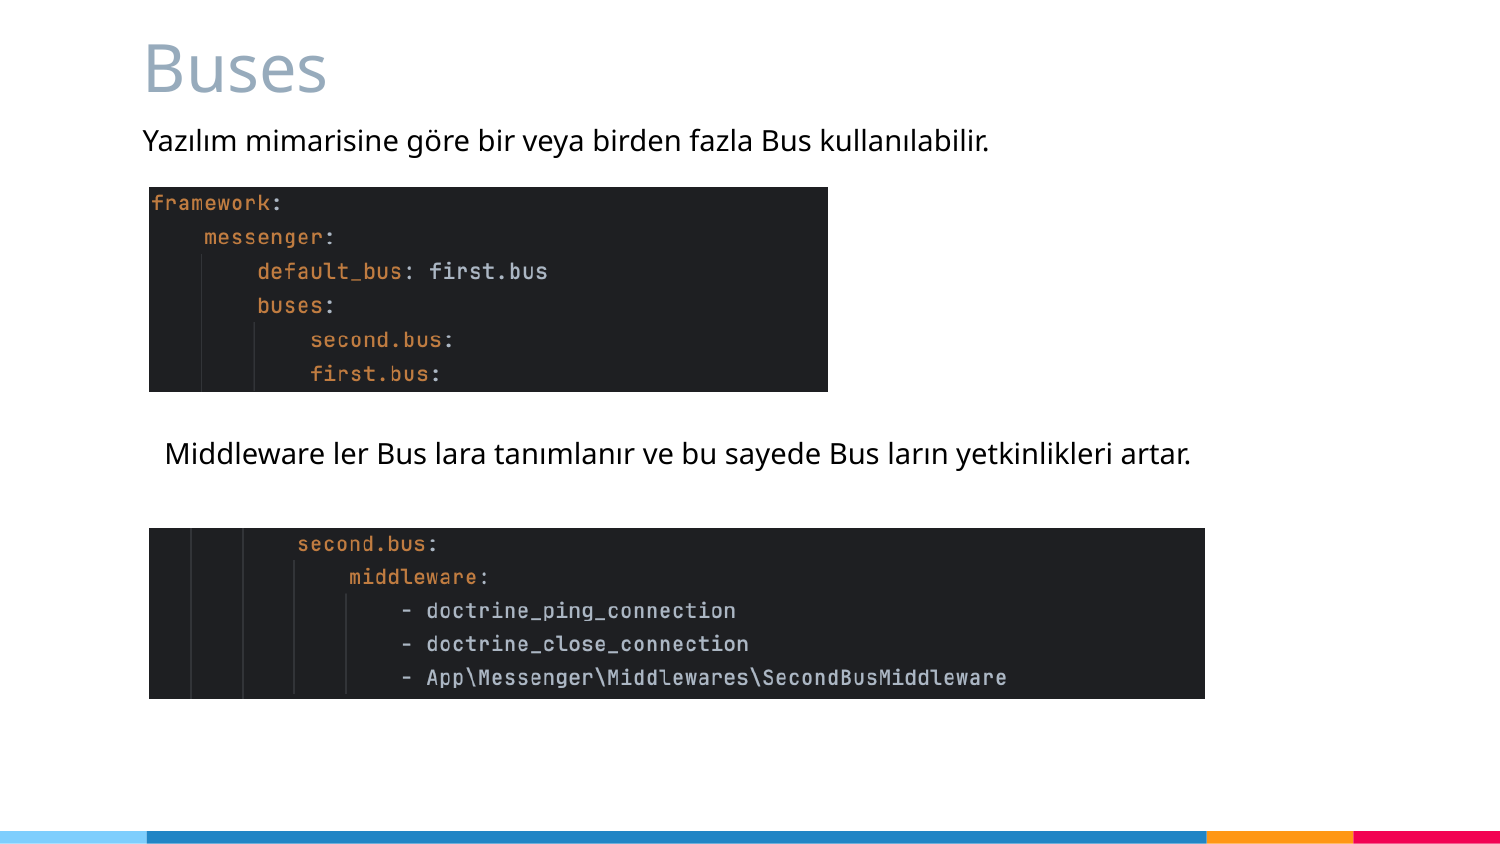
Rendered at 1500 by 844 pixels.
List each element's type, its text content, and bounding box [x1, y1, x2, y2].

text_box Yazılım mimarisine göre bir veya birden fazla Bus kullanılabilir. [127, 107, 1310, 188]
title Buses [127, 27, 1191, 107]
text_box Middleware ler Bus lara tanımlanır ve bu sayede Bus ların yetkinlikleri artar. [149, 420, 1332, 501]
picture [149, 528, 1205, 699]
picture [149, 187, 828, 392]
